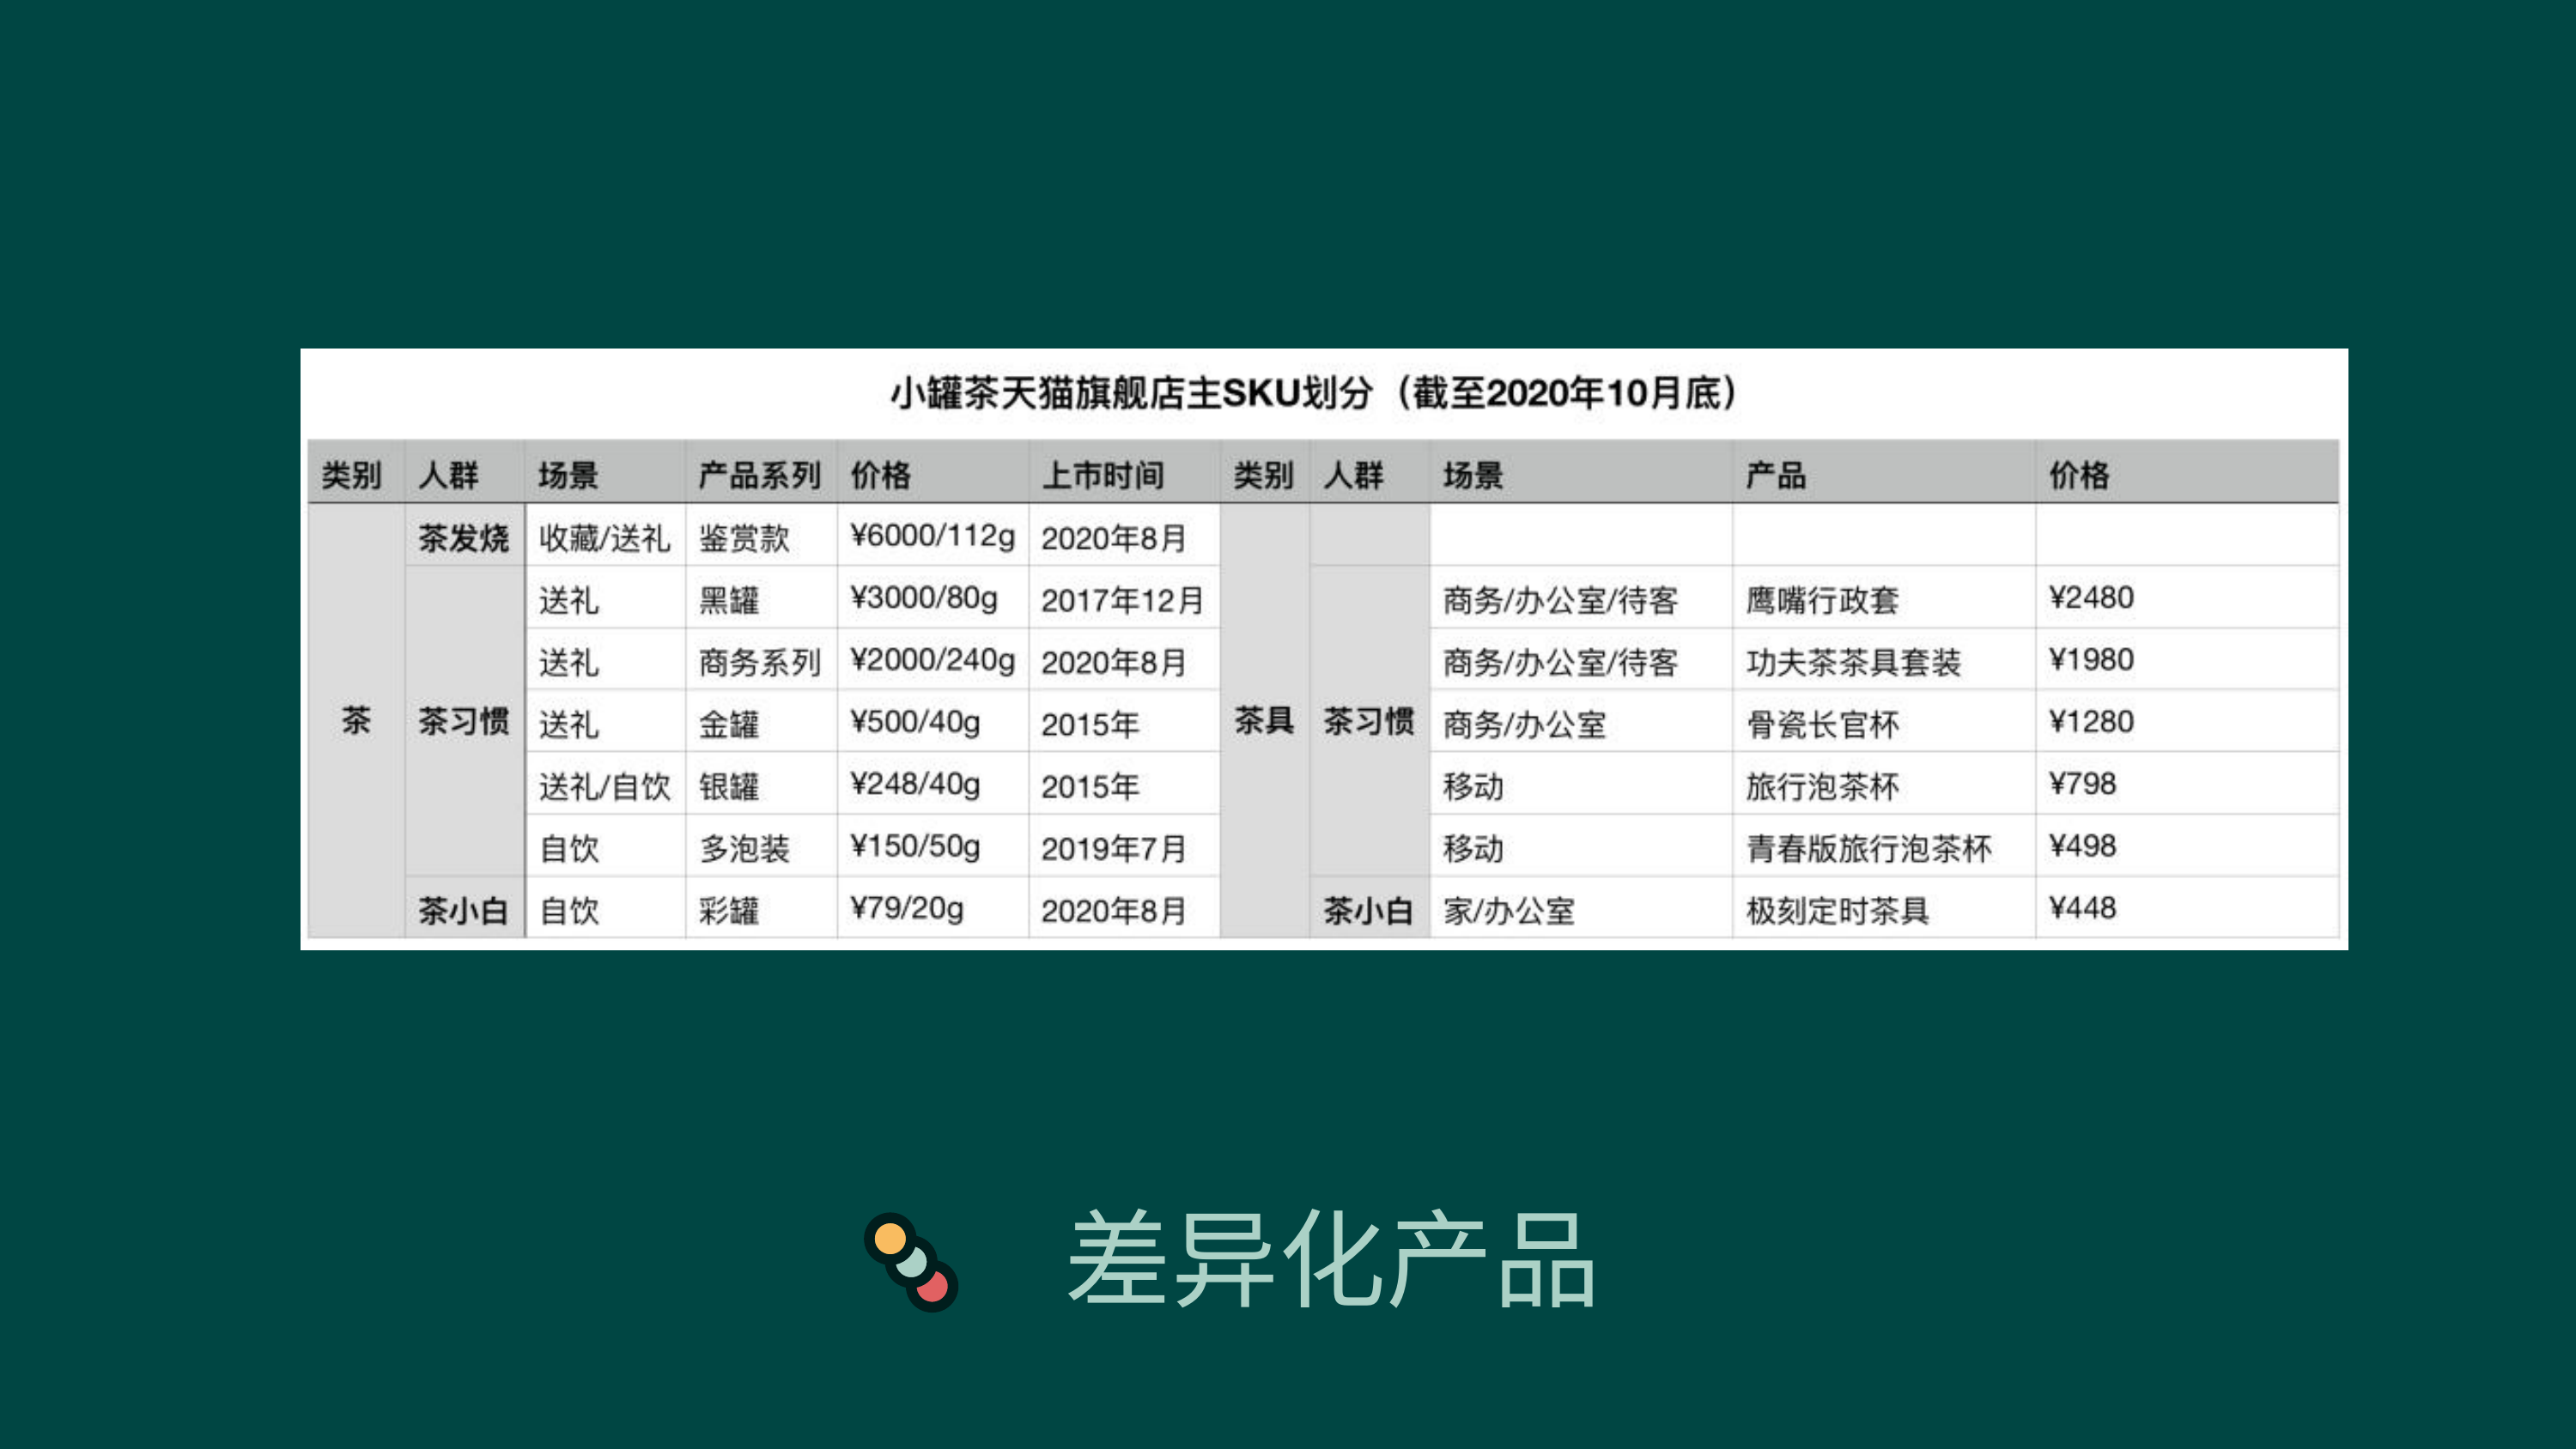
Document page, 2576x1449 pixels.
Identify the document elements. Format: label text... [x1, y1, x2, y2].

picture [300, 348, 2349, 950]
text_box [869, 1217, 954, 1308]
text_box 差异化产品 [1051, 1185, 1900, 1327]
